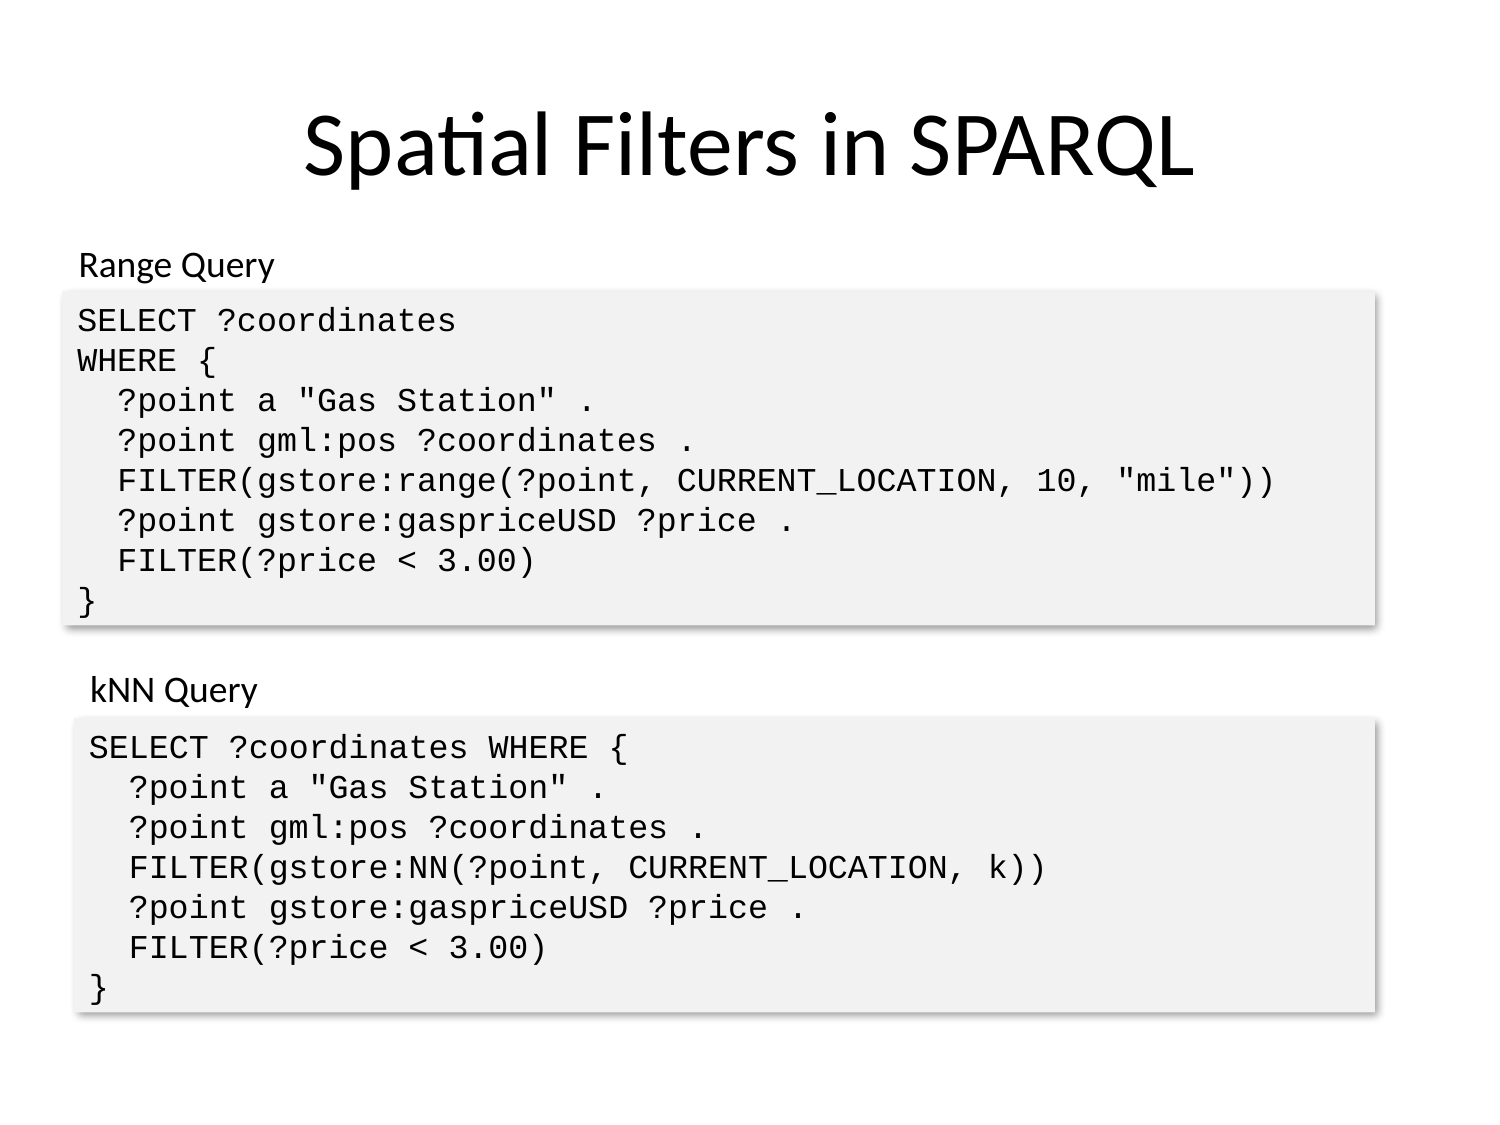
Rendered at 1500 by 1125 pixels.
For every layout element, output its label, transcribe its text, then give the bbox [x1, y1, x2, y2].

title Spatial Filters in SPARQL [75, 45, 1425, 233]
text_box SELECT ?coordinates WHERE { ?point a "Gas Station" . ?point gml:pos ?coordinates . FILTER(gstore:range(?point, CURRENT_LOCATION, 10, "mile")) ?point gstore:gaspriceUSD ?price . FILTER(?price < 3.00) } [62, 291, 1375, 626]
text_box kNN Query [75, 657, 273, 718]
text_box Range Query [63, 232, 291, 293]
text_box SELECT ?coordinates WHERE { ?point a "Gas Station" . ?point gml:pos ?coordinates . FILTER(gstore:NN(?point, CURRENT_LOCATION, k)) ?point gstore:gaspriceUSD ?price . FILTER(?price < 3.00) } [74, 718, 1375, 1013]
